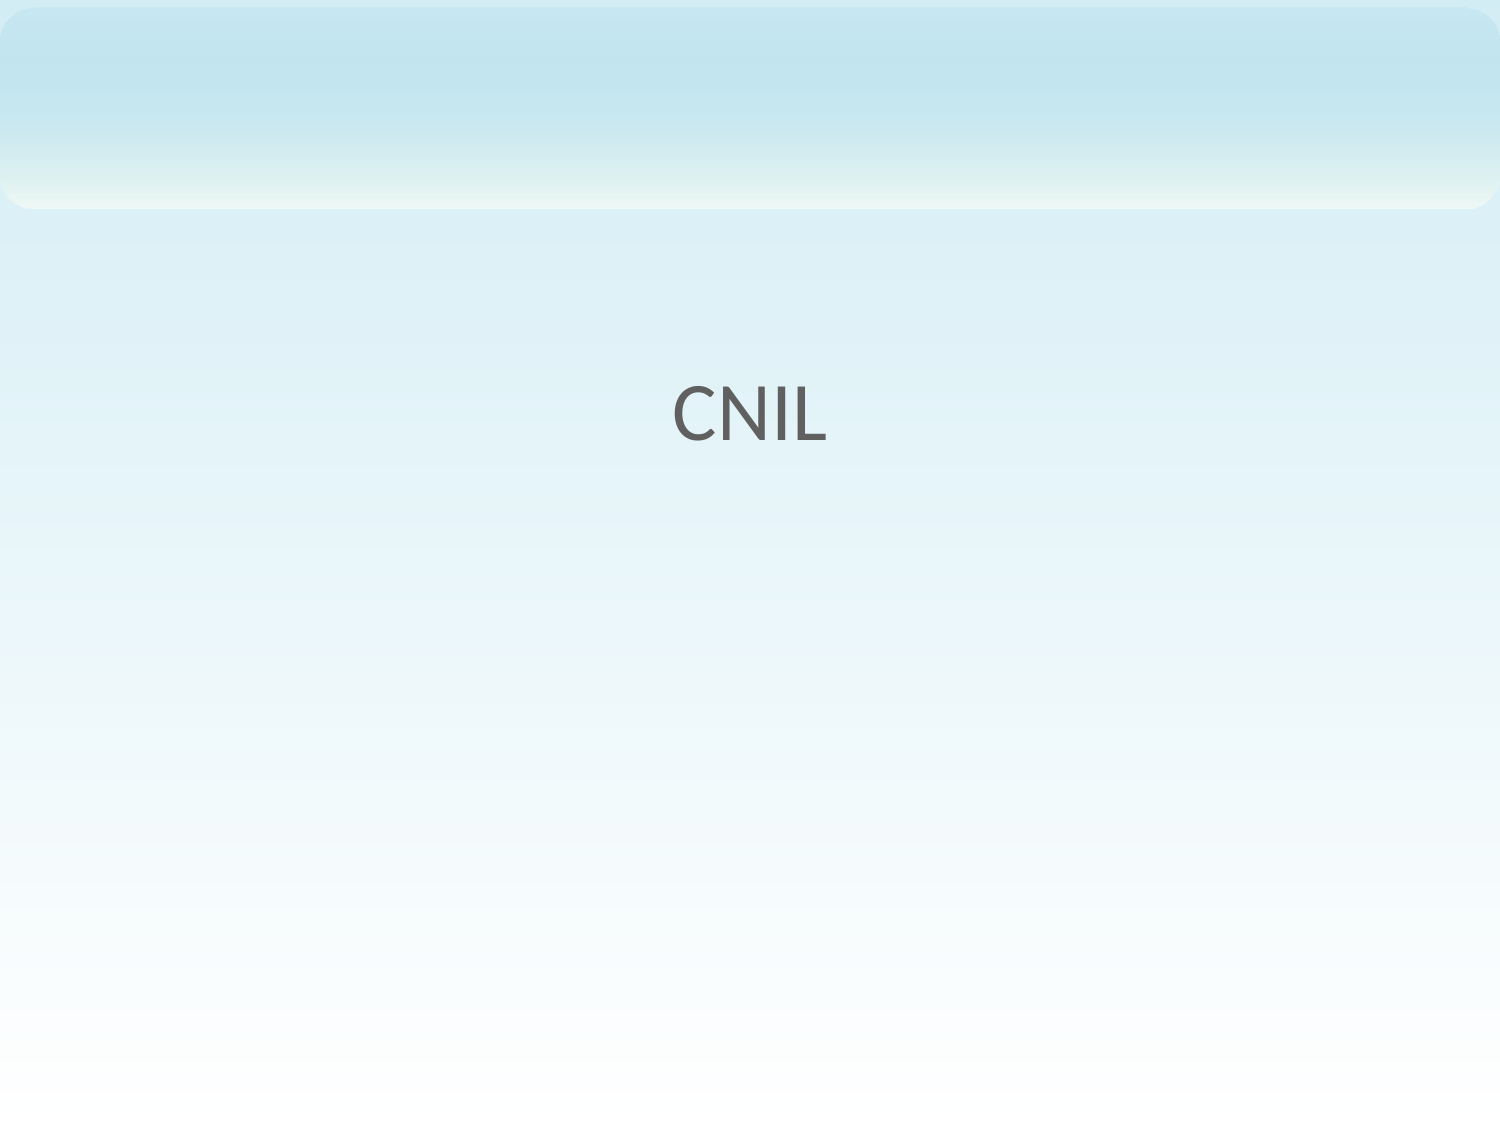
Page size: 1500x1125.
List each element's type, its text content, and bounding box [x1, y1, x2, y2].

title CNIL [112, 349, 1388, 591]
